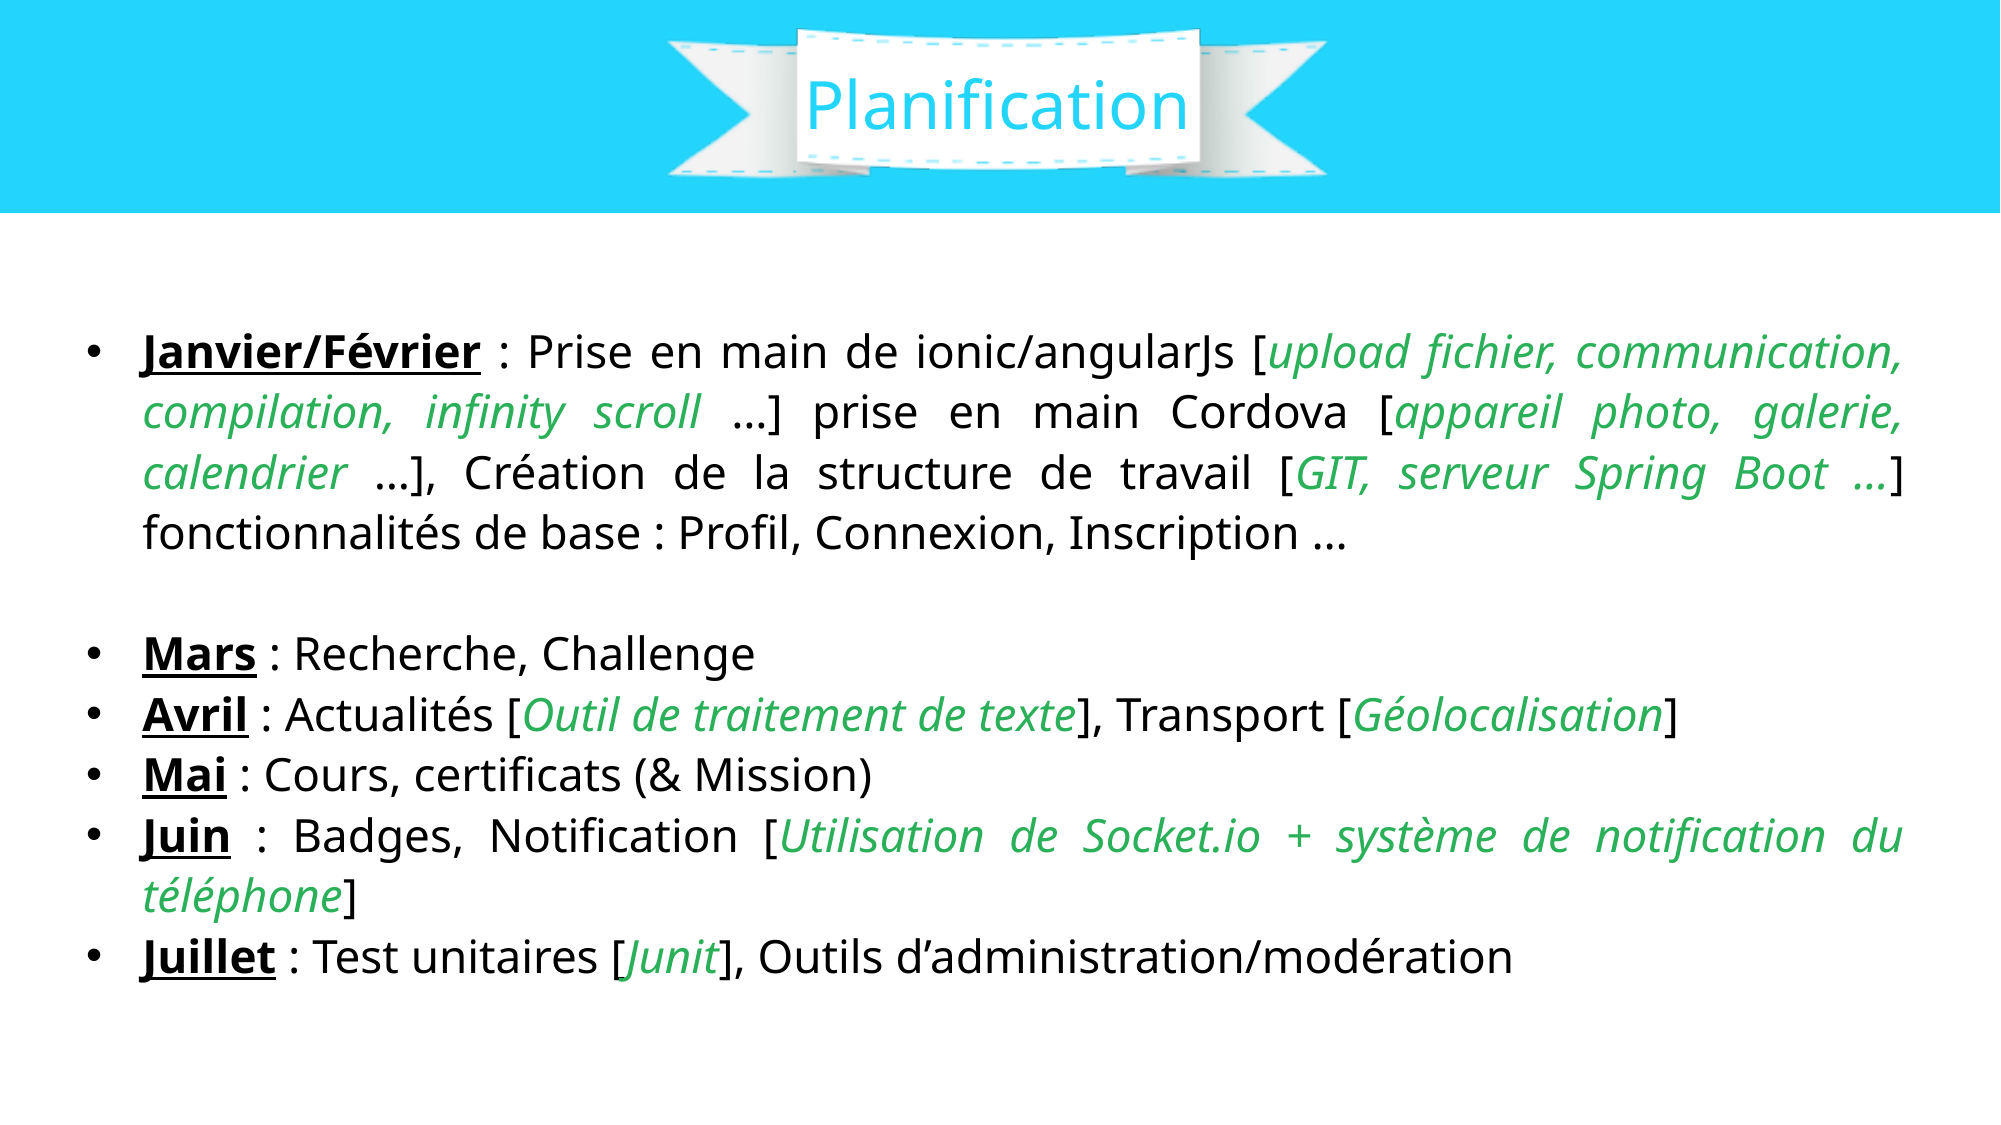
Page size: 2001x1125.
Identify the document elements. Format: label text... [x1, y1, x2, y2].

text_box [0, 0, 2000, 214]
picture [652, 20, 1346, 193]
text_box Janvier/Février : Prise en main de ionic/angularJs [upload fichier, communication, compilation, infinity scroll …] prise en main Cordova [appareil photo, galerie, calendrier …], Création de la structure de travail [GIT, serveur Spring Boot …] fonctionnalités de base : Profil, Connexion, Inscription … Mars : Recherche, Challenge Avril : Actualités [Outil de traitement de texte], Transport [Géolocalisation] Mai : Cours, certificats (& Mission) Juin : Badges, Notification [Utilisation de Socket.io + système de notification du téléphone] Juillet : Test unitaires [Junit], Outils d’administration/modération [71, 309, 1920, 990]
